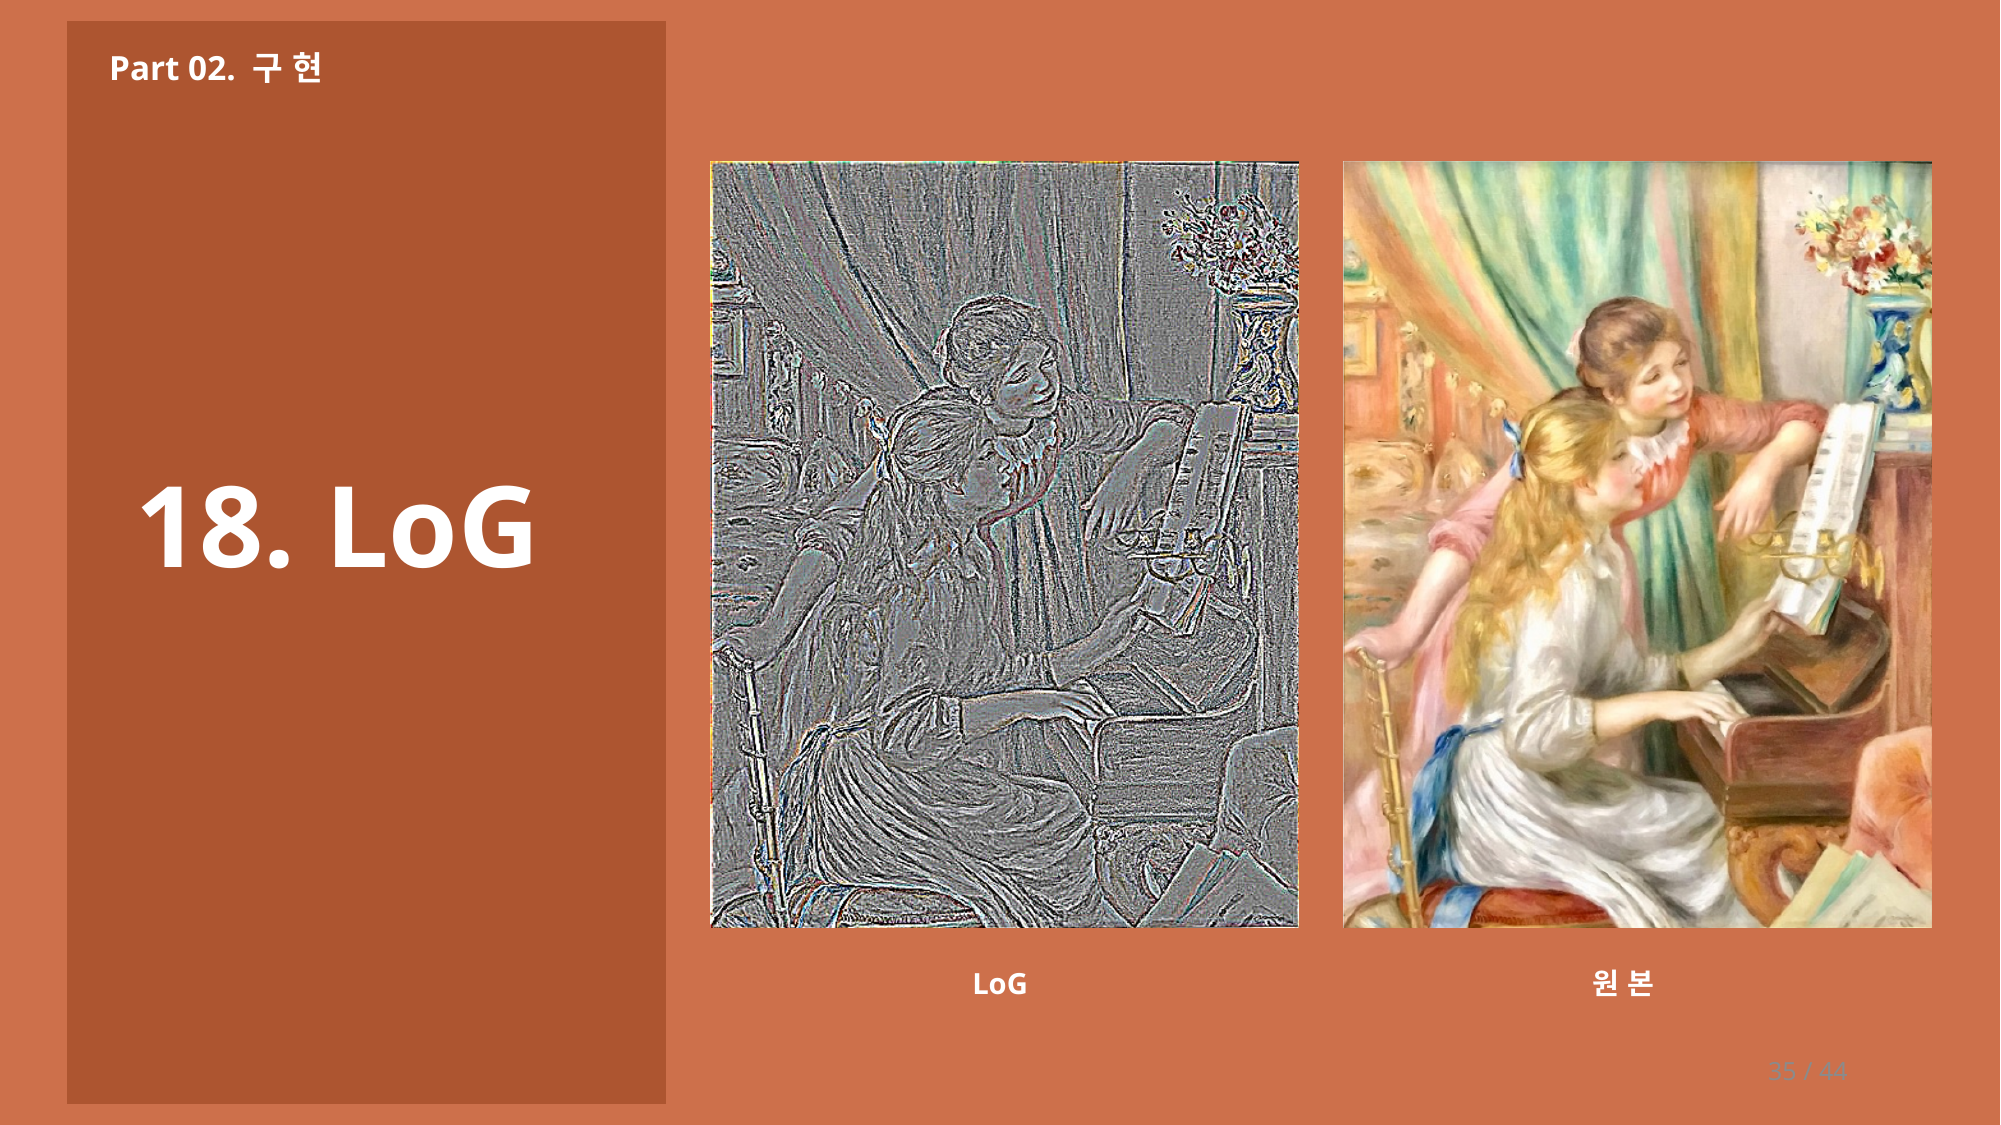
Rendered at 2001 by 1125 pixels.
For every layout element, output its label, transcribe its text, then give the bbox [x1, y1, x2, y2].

text_box 18. LoG [120, 447, 612, 598]
text_box LoG [957, 957, 1085, 1008]
text_box Part 02. 구 현 [94, 39, 375, 95]
picture [1343, 161, 1932, 928]
text_box [67, 21, 666, 1104]
picture [710, 161, 1299, 928]
text_box 원 본 [1577, 957, 1698, 1008]
slide_number 35 / 44 [1412, 1042, 1863, 1103]
